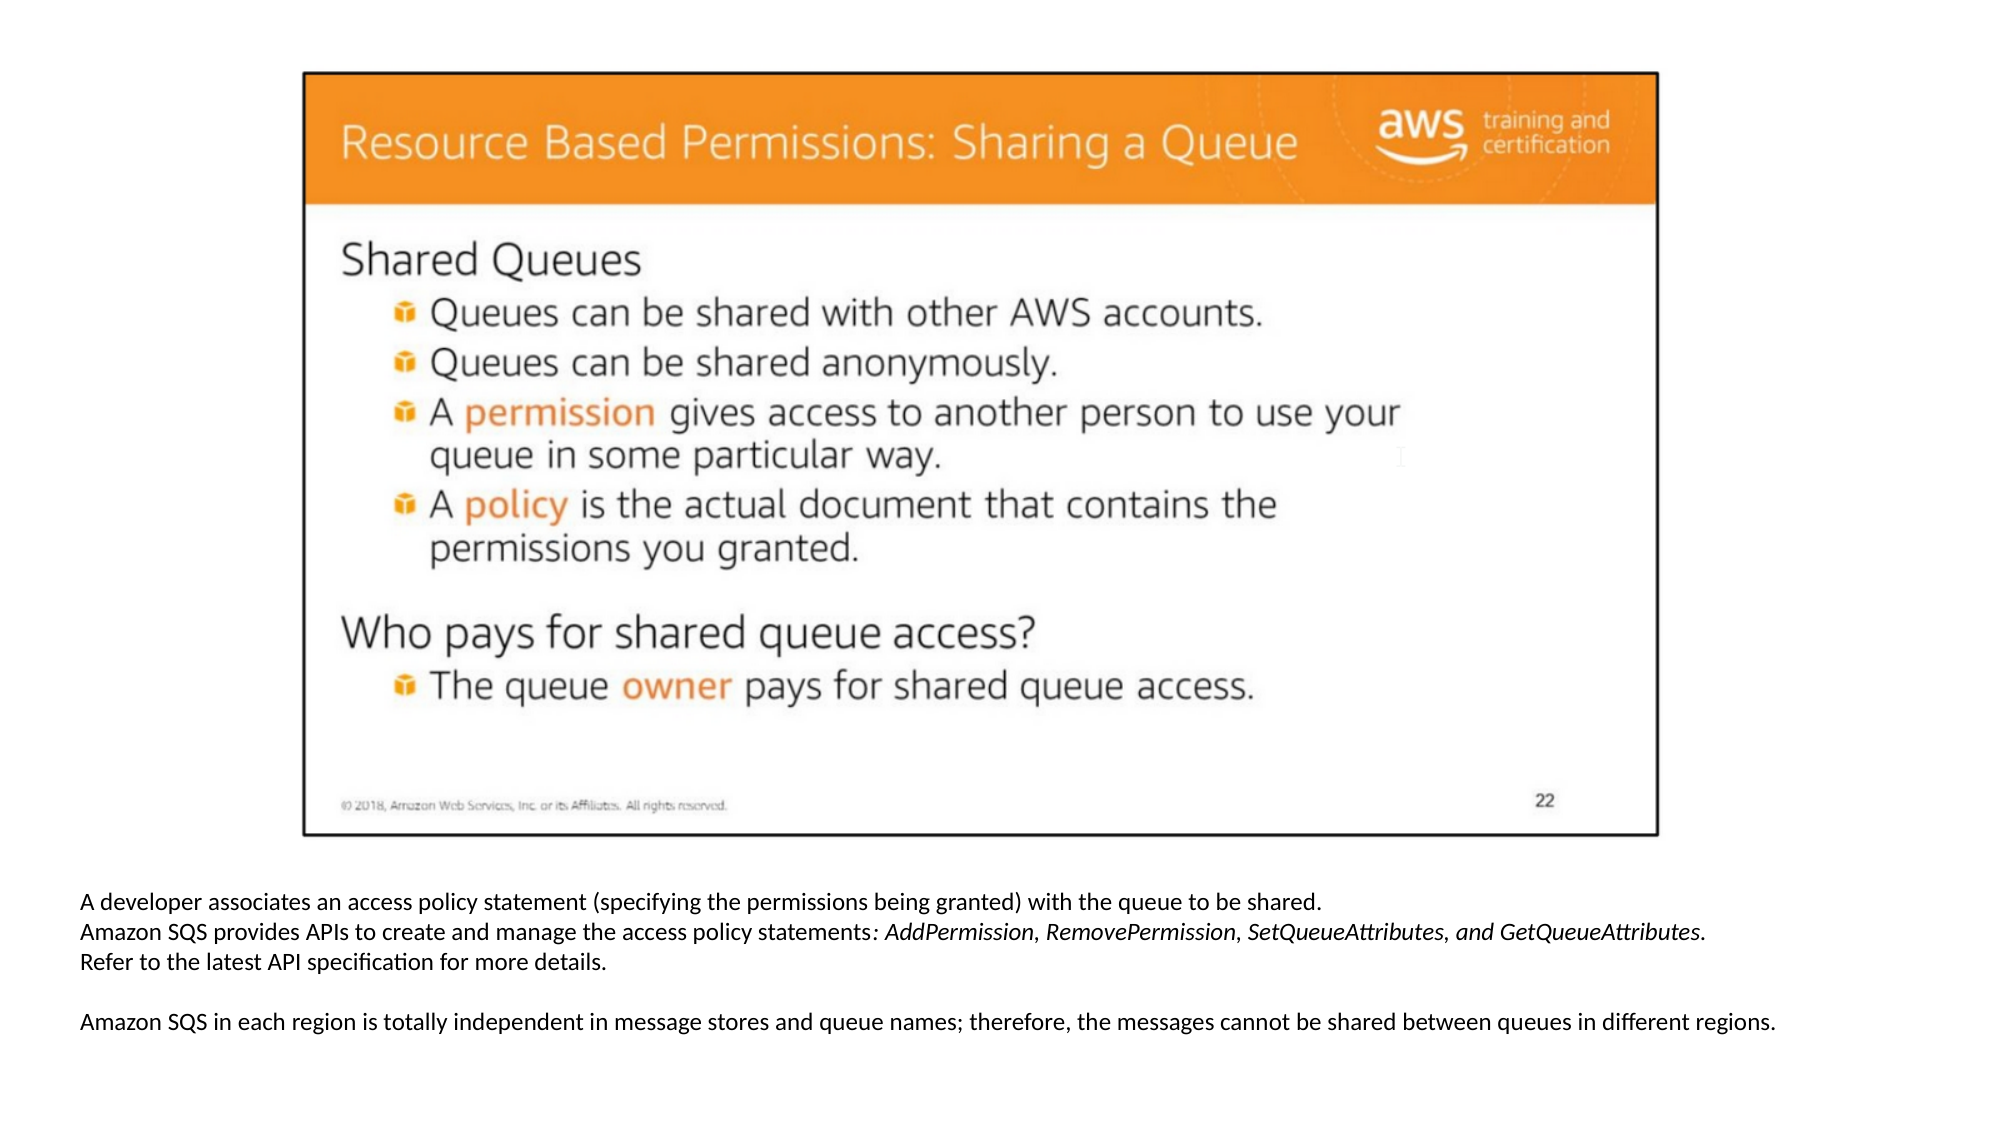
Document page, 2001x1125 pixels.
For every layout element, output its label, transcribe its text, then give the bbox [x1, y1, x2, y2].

text_box A developer associates an access policy statement (specifying the permissions being granted) with the queue to be shared. Amazon SQS provides APIs to create and manage the access policy statements: AddPermission, RemovePermission, SetQueueAttributes, and GetQueueAttributes. Refer to the latest API specification for more details. Amazon SQS in each region is totally independent in message stores and queue names; therefore, the messages cannot be shared between queues in different regions. [65, 878, 1801, 1088]
picture [300, 64, 1673, 841]
